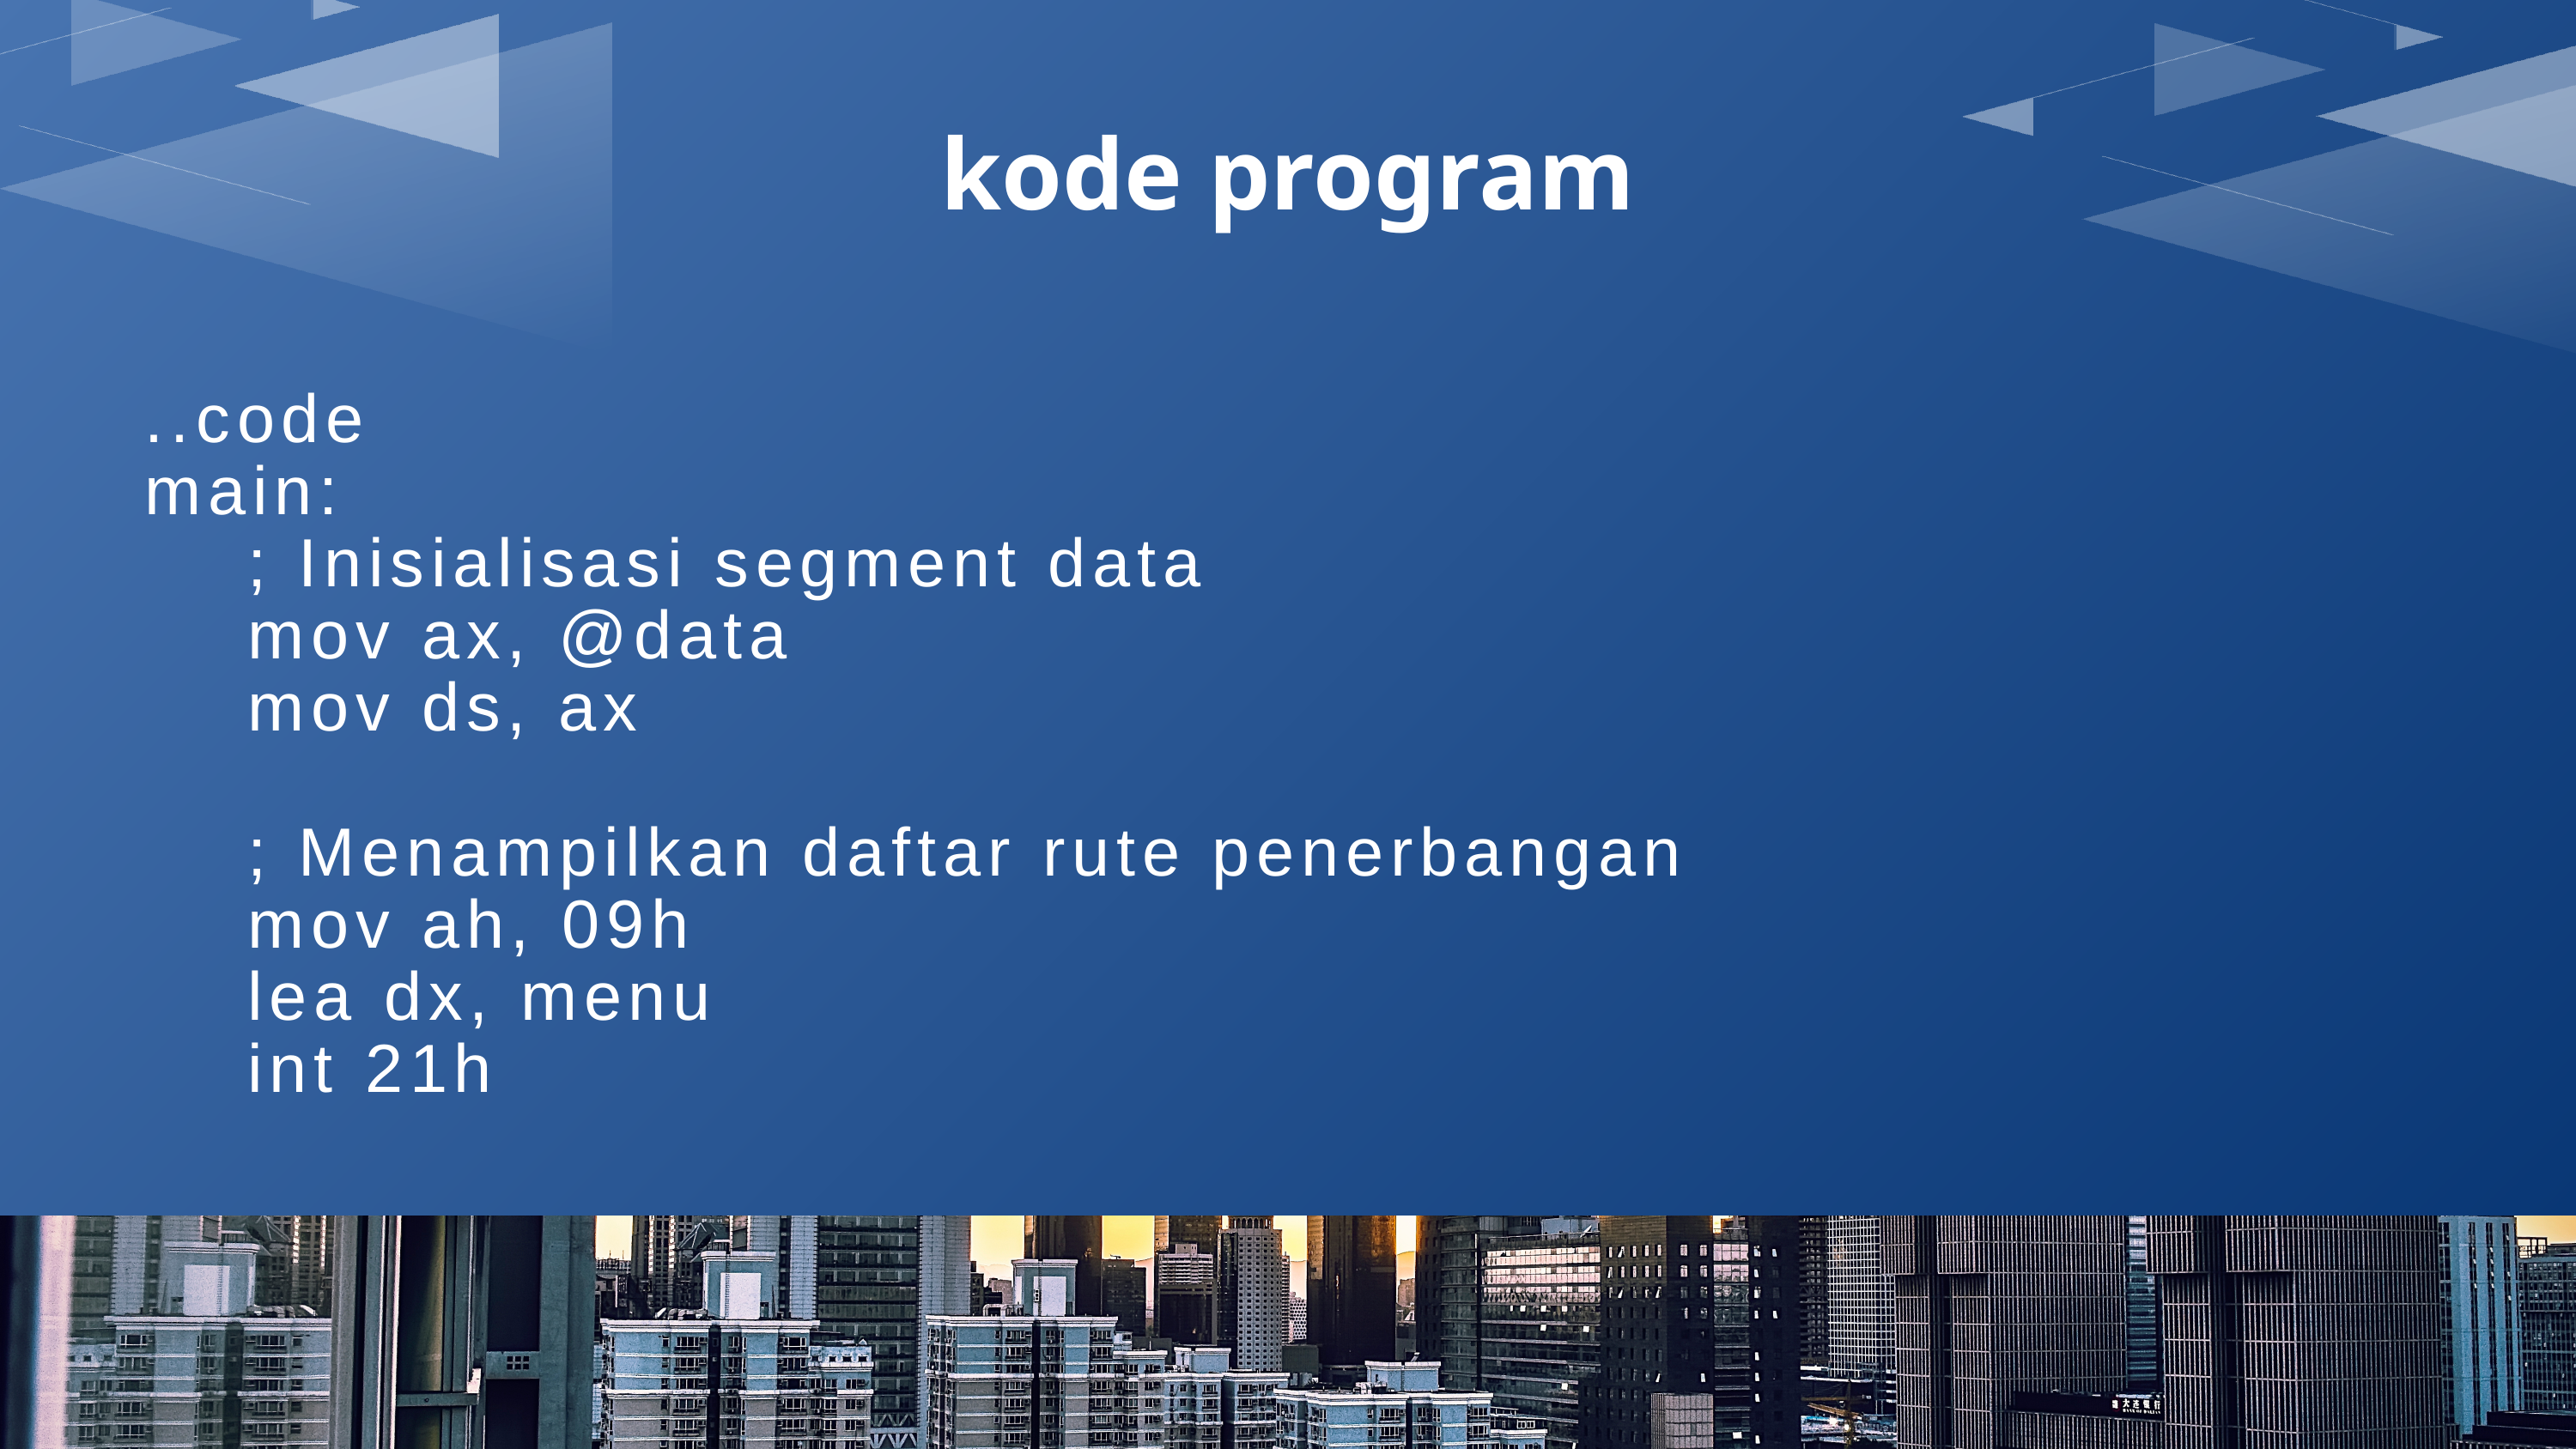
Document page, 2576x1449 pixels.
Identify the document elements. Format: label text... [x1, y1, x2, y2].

text_box kode program [318, 91, 2258, 230]
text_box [0, 1216, 2576, 1449]
text_box [0, 0, 615, 353]
text_box [1961, 0, 2576, 384]
text_box ..code main: ; Inisialisasi segment data mov ax, @data mov ds, ax ; Menampilkan daftar rute penerbangan mov ah, 09h lea dx, menu int 21h [144, 311, 2410, 1180]
